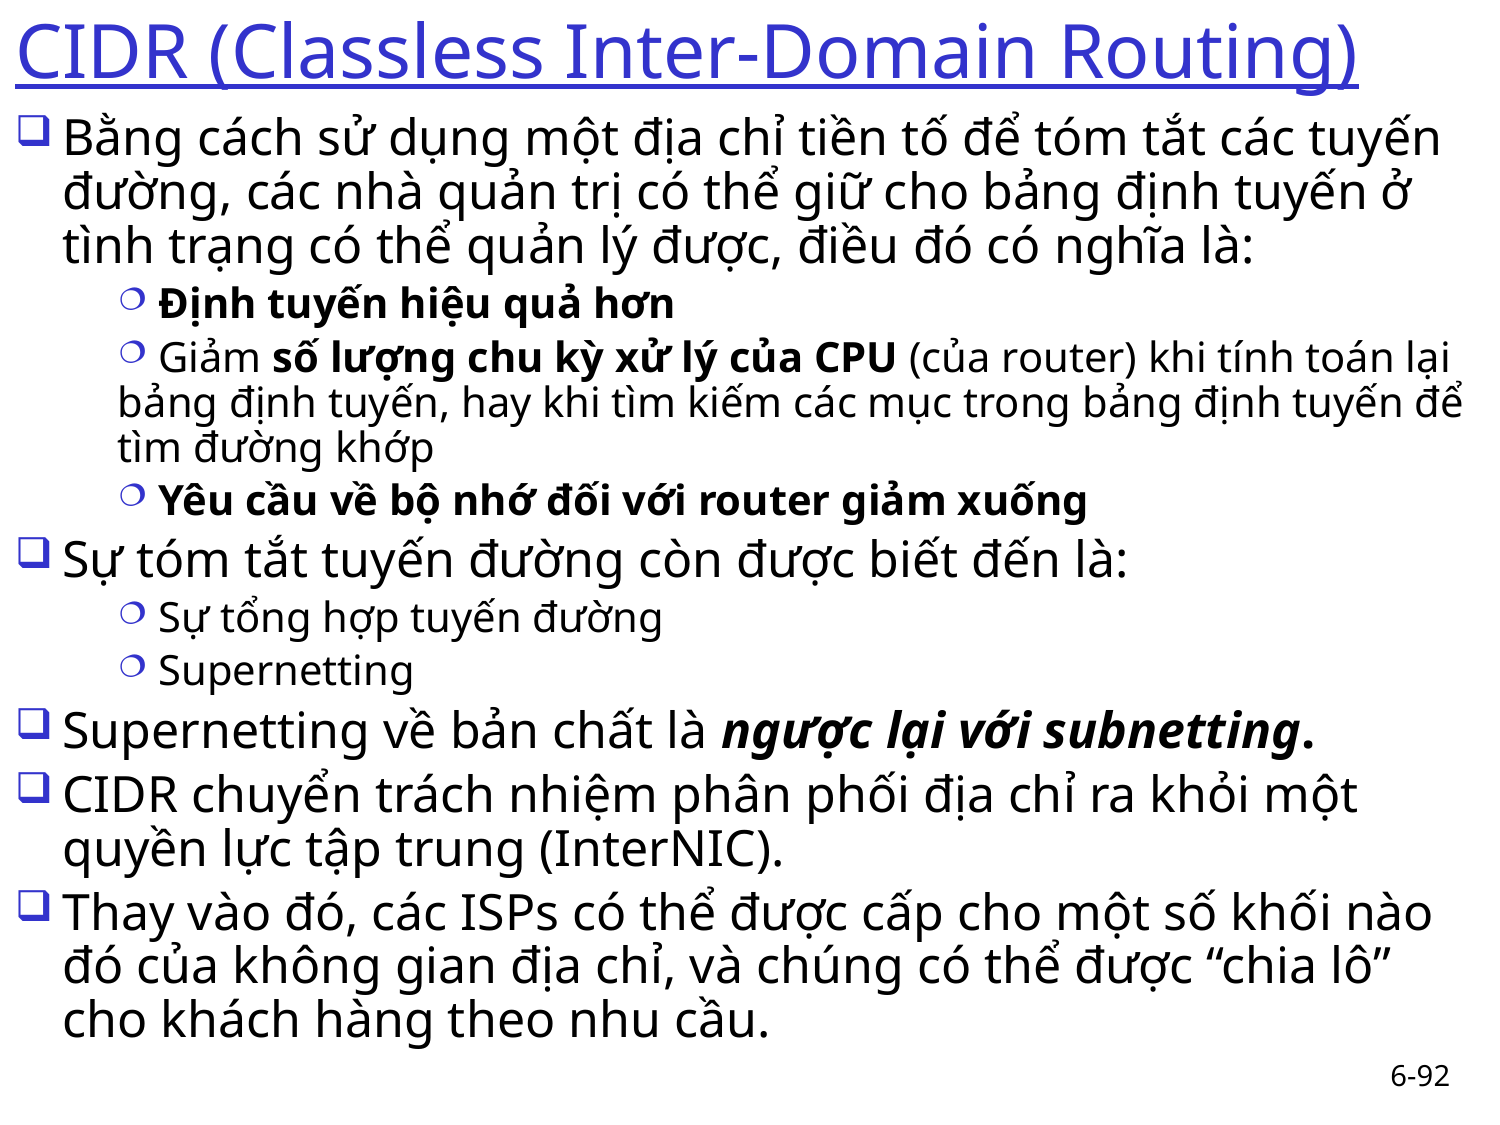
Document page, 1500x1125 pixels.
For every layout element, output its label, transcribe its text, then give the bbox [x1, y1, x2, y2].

title CIDR (Classless Inter-Domain Routing) [0, 0, 1500, 104]
list Bằng cách sử dụng một địa chỉ tiền tố để tóm tắt các tuyến đường, các nhà quản trị có thể giữ cho bảng định tuyến ở tình trạng có thể quản lý được, điều đó có nghĩa là: Định tuyến hiệu quả hơn Giảm số lượng chu kỳ xử lý của CPU (của router) khi tính toán lại bảng định tuyến, hay khi tìm kiếm các mục trong bảng định tuyến để tìm đường khớp Yêu cầu về bộ nhớ đối với router giảm xuống Sự tóm tắt tuyến đường còn được biết đến là: Sự tổng hợp tuyến đường Supernetting Supernetting về bản chất là ngược lại với subnetting. CIDR chuyển trách nhiệm phân phối địa chỉ ra khỏi một quyền lực tập trung (InterNIC). Thay vào đó, các ISPs có thể được cấp cho một số khối nào đó của không gian địa chỉ, và chúng có thể được “chia lô” cho khách hàng theo nhu cầu. [0, 104, 1500, 1125]
